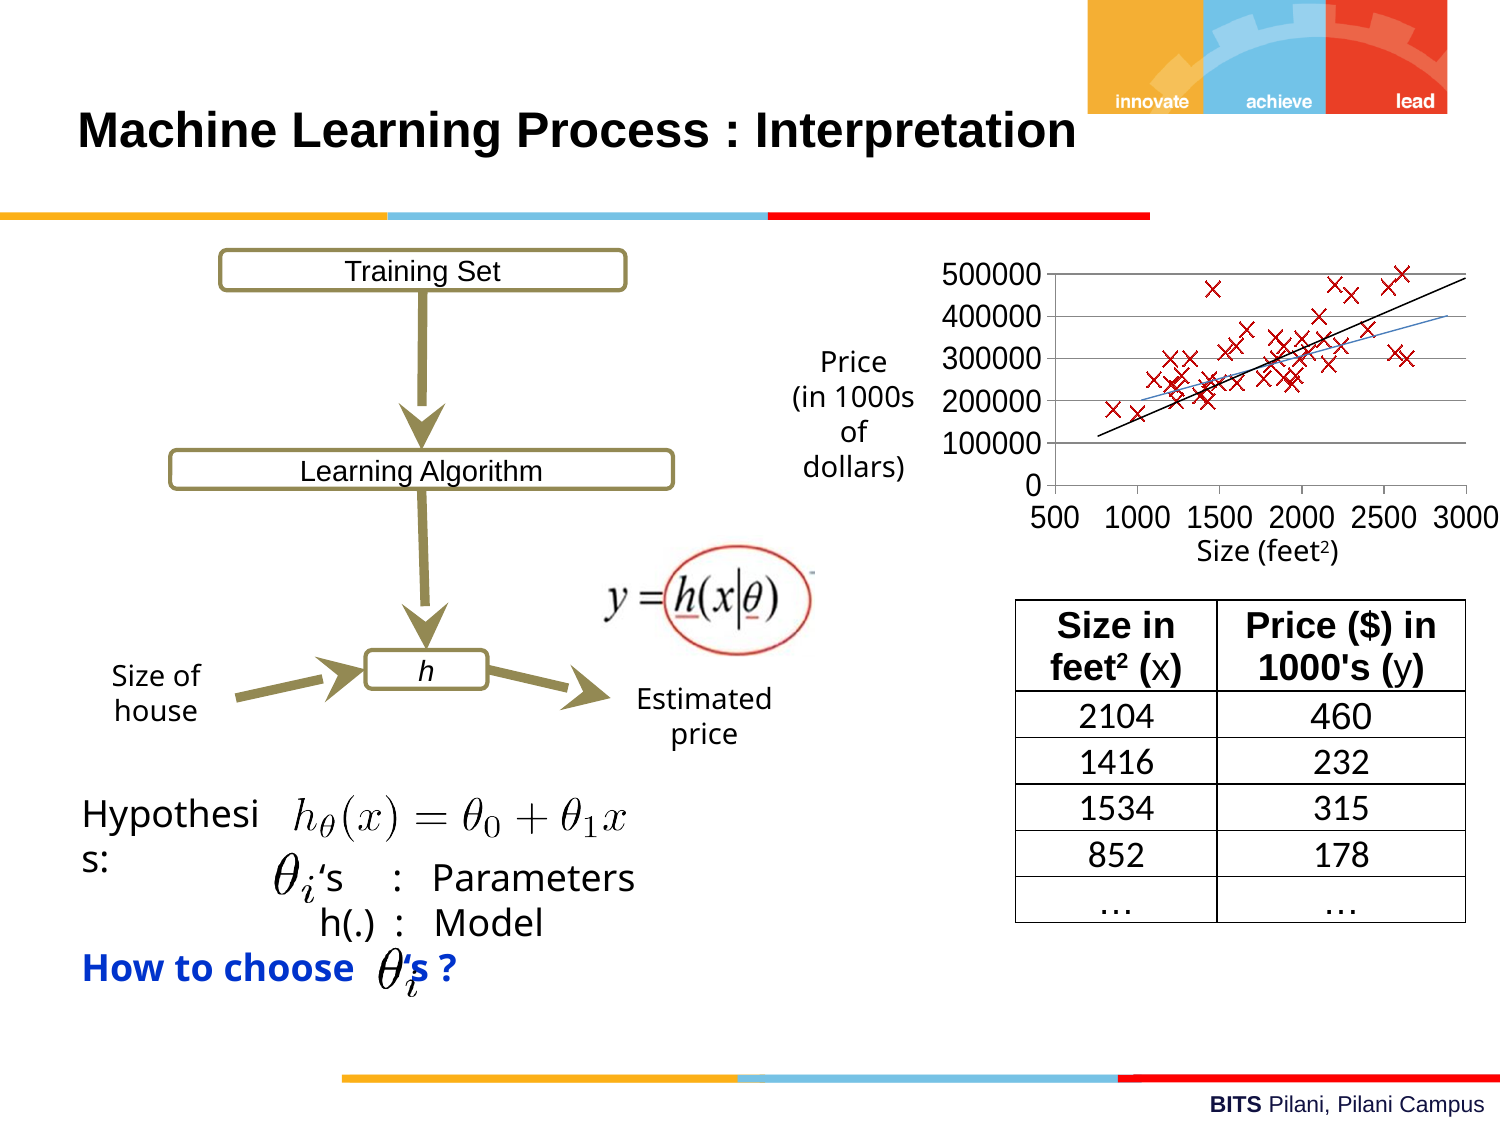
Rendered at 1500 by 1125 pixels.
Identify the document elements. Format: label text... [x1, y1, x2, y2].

text_box h [365, 649, 488, 689]
picture [1087, 0, 1448, 114]
table_header Price ($) in 1000's (y) [1218, 601, 1465, 690]
table_cell 315 [1218, 785, 1465, 830]
text_box Machine Learning Process : Interpretation [57, 89, 1098, 225]
text_box Learning Algorithm [170, 449, 674, 489]
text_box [487, 669, 611, 699]
table_cell 178 [1218, 831, 1465, 876]
table_cell 232 [1218, 738, 1465, 783]
text_box Hypothesis: [66, 783, 293, 888]
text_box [770, 249, 1500, 576]
table_header Size in feet2 (x) [1016, 601, 1216, 690]
picture [377, 947, 417, 997]
table_cell 2104 [1016, 692, 1216, 737]
picture [293, 795, 626, 842]
text_box How to choose ‘s ? [66, 936, 372, 996]
picture [598, 535, 816, 657]
table_cell 1416 [1016, 738, 1216, 783]
text_box ‘s : Parameters h(.) : Model [304, 846, 667, 952]
picture [274, 851, 314, 903]
text_box Estimated price [588, 672, 821, 758]
table_cell 852 [1016, 831, 1216, 876]
text_box How to choose ‘s ? [420, 952, 495, 996]
table_cell 460 [1218, 692, 1465, 737]
text_box Training Set [220, 249, 626, 291]
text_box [235, 669, 366, 699]
text_box Size of house [64, 649, 248, 735]
table_cell … [1016, 877, 1216, 922]
table_cell … [1218, 877, 1465, 922]
table_cell 1534 [1016, 785, 1216, 830]
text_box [421, 488, 427, 651]
